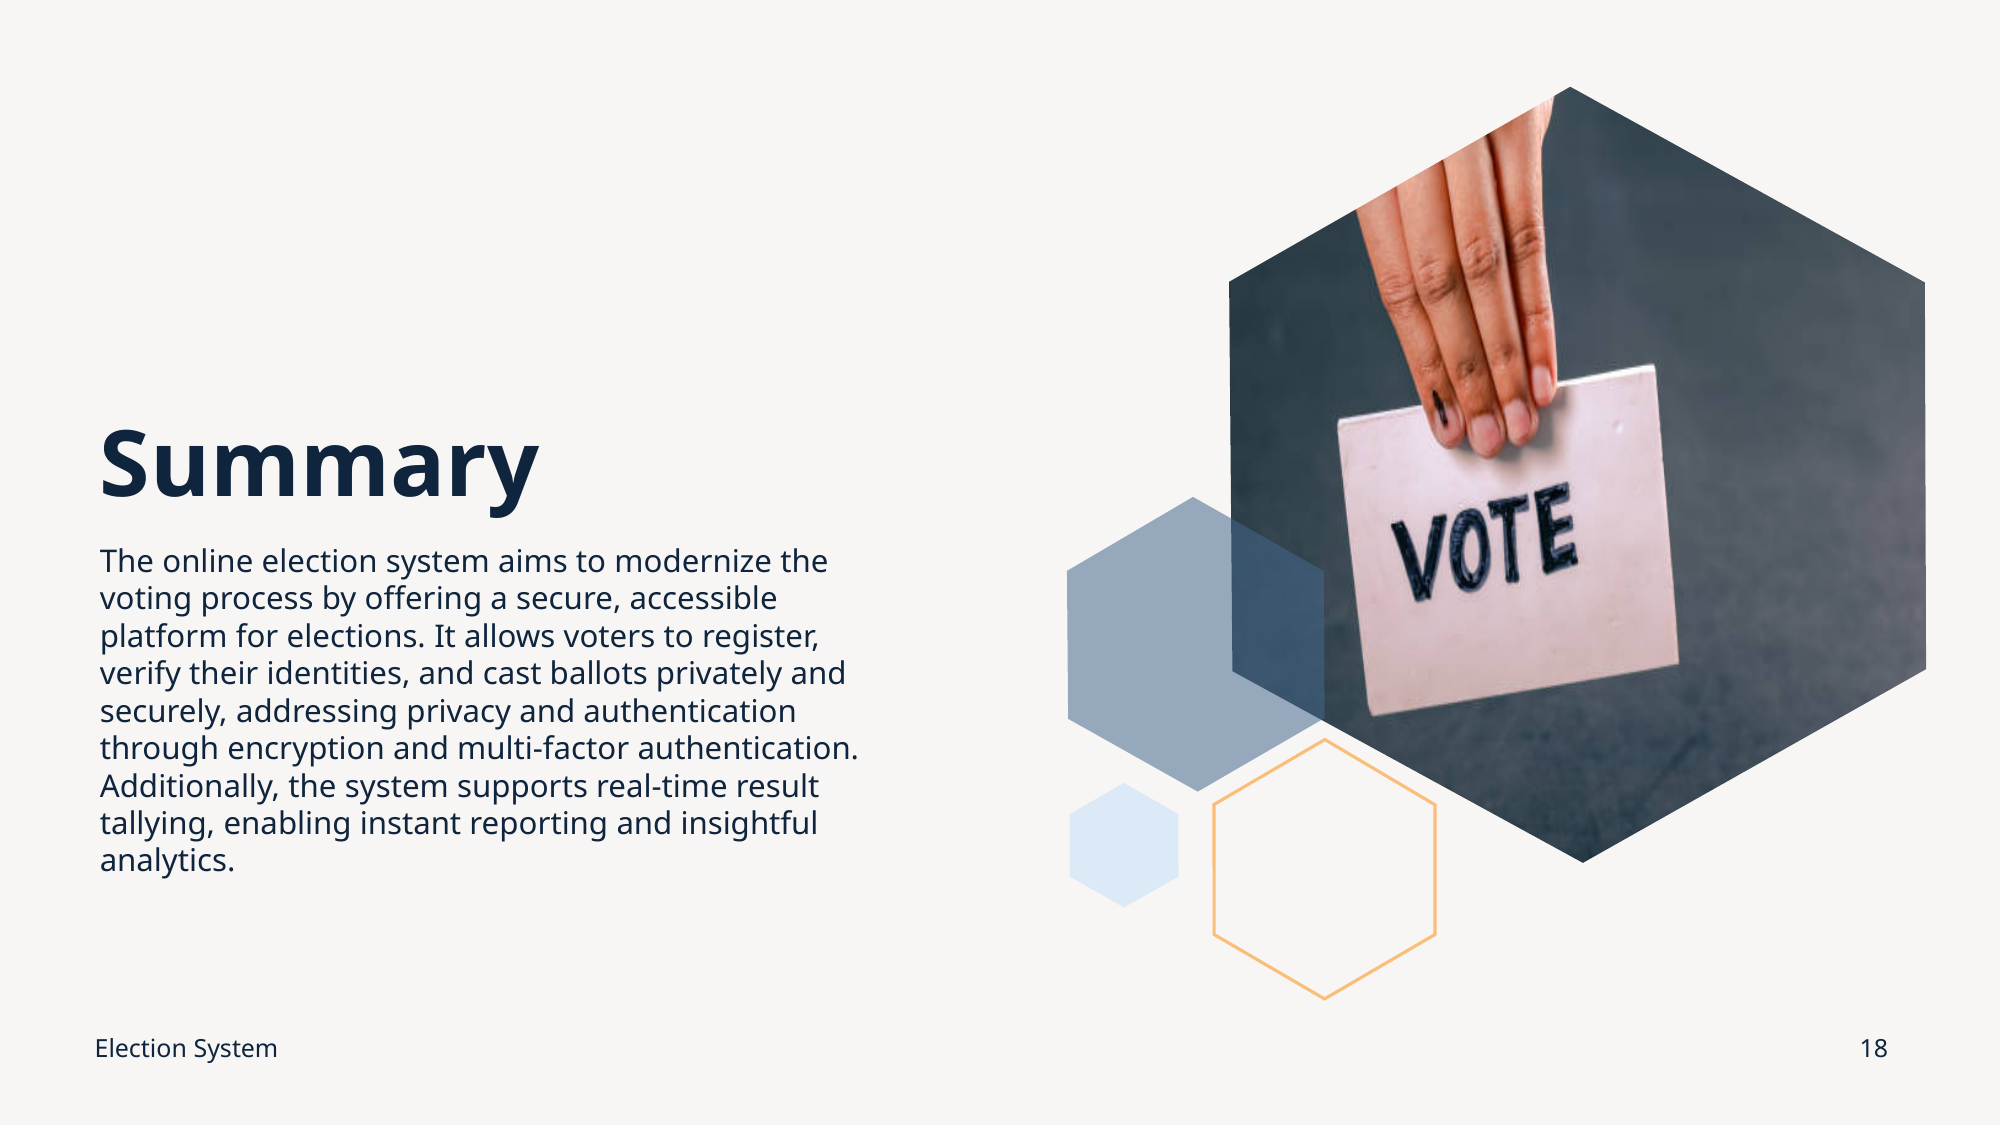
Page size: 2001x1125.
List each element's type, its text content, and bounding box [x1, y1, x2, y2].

footer Election System [79, 1020, 755, 1080]
slide_number 18 [1836, 1020, 1912, 1080]
title Summary [84, 409, 1229, 628]
picture [1066, 86, 1927, 863]
list The online election system aims to modernize the voting process by offering a secure, accessible platform for elections. It allows voters to register, verify their identities, and cast ballots privately and securely, addressing privacy and authentication through encryption and multi-factor authentication. Additionally, the system supports real-time result tallying, enabling instant reporting and insightful analytics. [84, 533, 899, 863]
